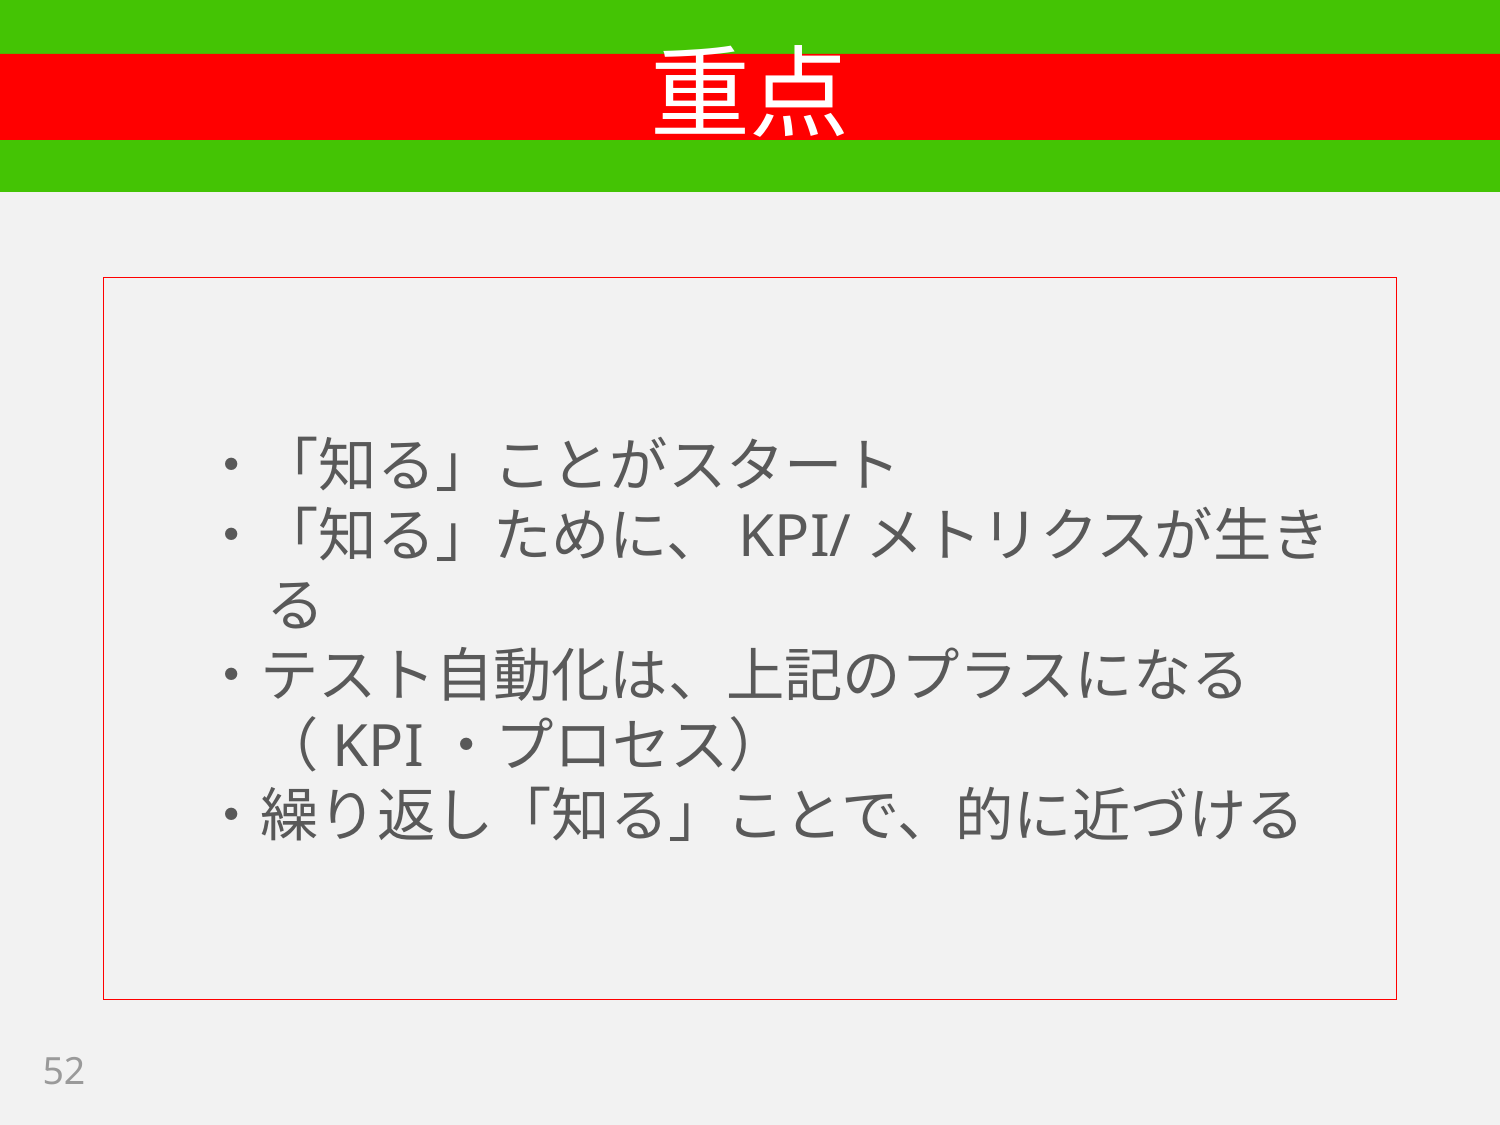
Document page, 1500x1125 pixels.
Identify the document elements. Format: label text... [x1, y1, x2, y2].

slide_number 52 [27, 1042, 146, 1102]
title 重点 [0, 53, 1500, 140]
list ・「知る」ことがスタート ・「知る」ために、KPI/メトリクスが生きる ・テスト自動化は、上記のプラスになる （KPI・プロセス） ・繰り返し「知る」ことで、的に近づける [103, 277, 1397, 1000]
